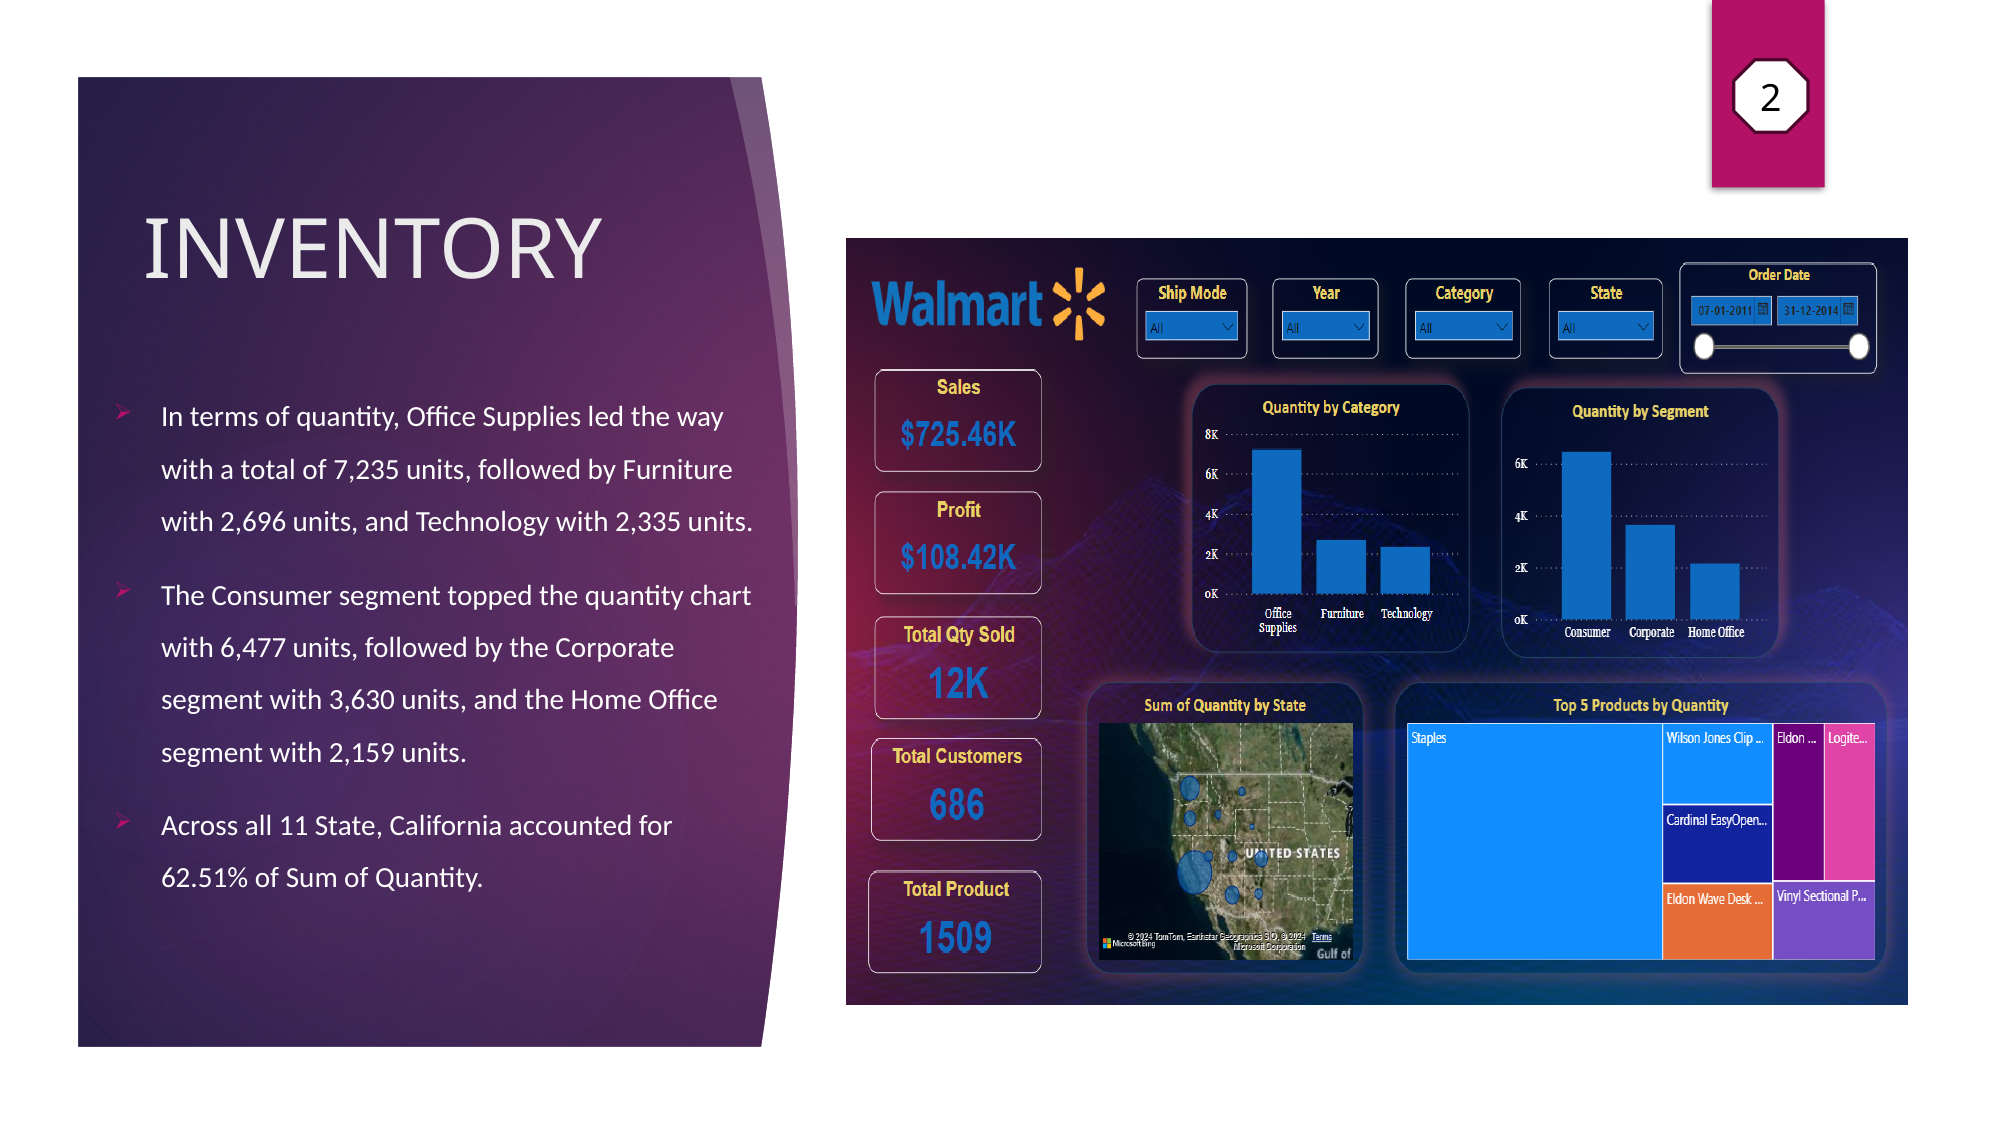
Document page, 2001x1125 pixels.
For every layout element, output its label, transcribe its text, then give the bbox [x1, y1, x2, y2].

list In terms of quantity, Office Supplies led the way with a total of 7,235 units, followed by Furniture with 2,696 units, and Technology with 2,335 units. The Consumer segment topped the quantity chart with 6,477 units, followed by the Corporate segment with 3,630 units, and the Home Office segment with 2,159 units. Across all 11 State, California accounted for 62.51% of Sum of Quantity. [99, 372, 779, 960]
title INVENTORY [129, 187, 657, 303]
text_box 2 [1732, 58, 1810, 134]
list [846, 238, 1908, 1006]
